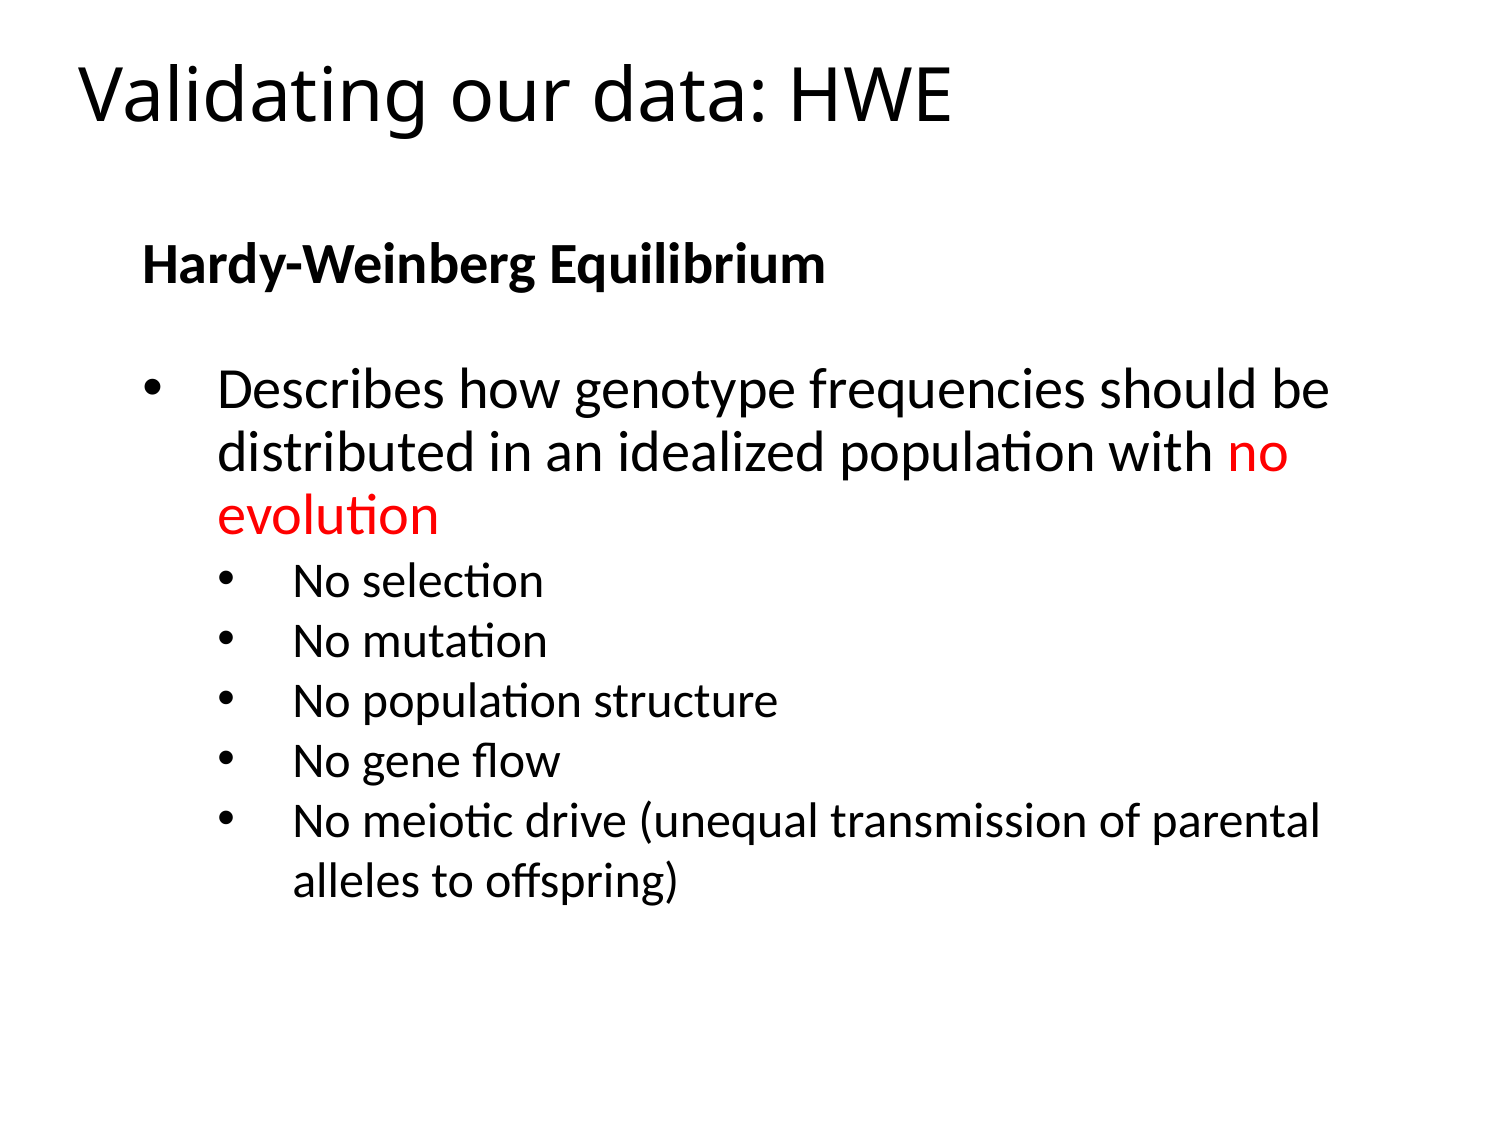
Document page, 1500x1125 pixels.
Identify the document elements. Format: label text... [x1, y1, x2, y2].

text_box Hardy-Weinberg Equilibrium Describes how genotype frequencies should be distributed in an idealized population with no evolution No selection No mutation No population structure No gene flow No meiotic drive (unequal transmission of parental alleles to offspring) [127, 213, 1428, 1012]
title Validating our data: HWE [64, 41, 1089, 153]
